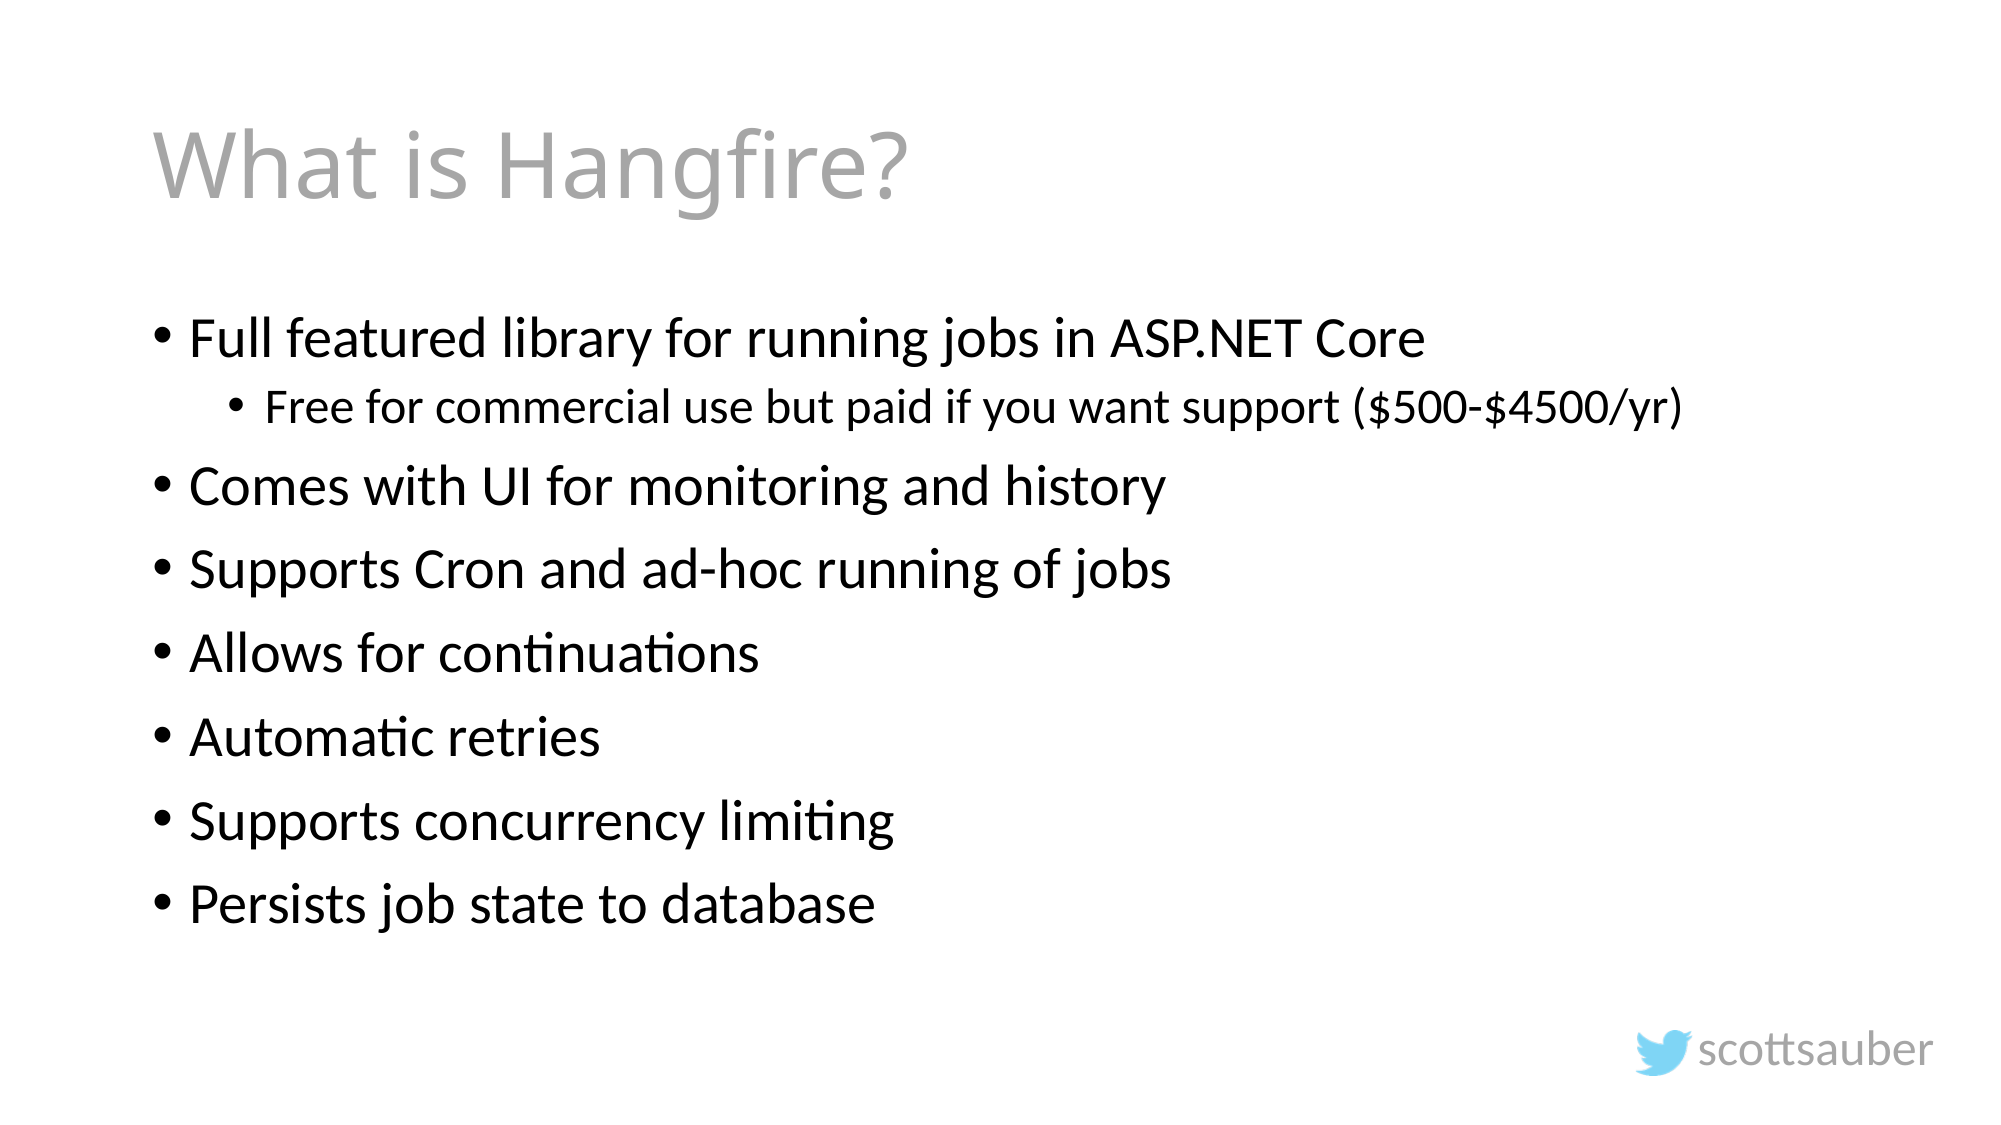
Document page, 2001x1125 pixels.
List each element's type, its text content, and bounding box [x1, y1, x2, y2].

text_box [1635, 1014, 1986, 1093]
title What is Hangfire? [137, 59, 1863, 278]
list Full featured library for running jobs in ASP.NET Core Free for commercial use but paid if you want support ($500-$4500/yr) Comes with UI for monitoring and history Supports Cron and ad-hoc running of jobs Allows for continuations Automatic retries Supports concurrency limiting Persists job state to database [137, 299, 1986, 1084]
